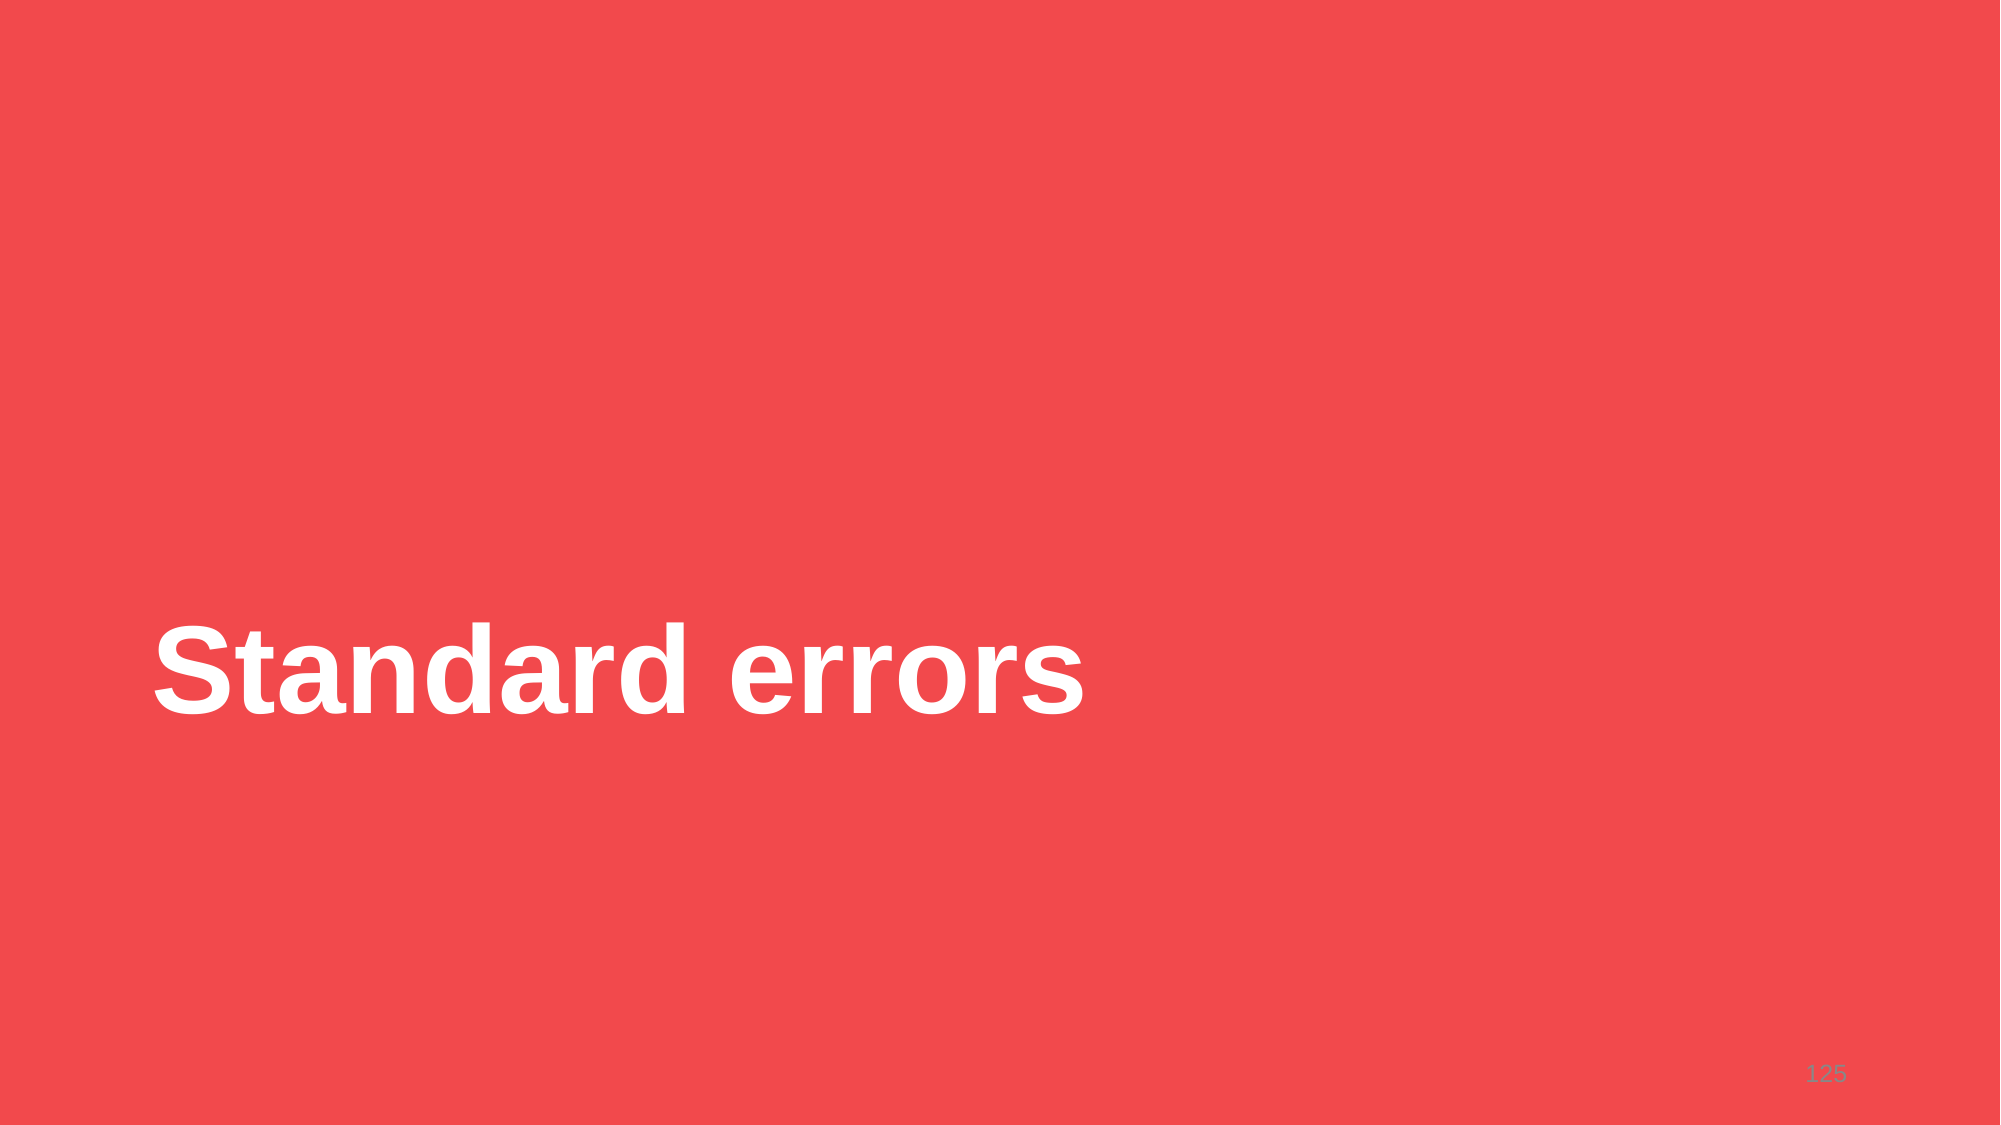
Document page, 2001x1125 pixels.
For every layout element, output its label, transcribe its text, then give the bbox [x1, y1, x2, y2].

slide_number 125 [1412, 1042, 1863, 1103]
title Standard errors [136, 280, 1862, 749]
